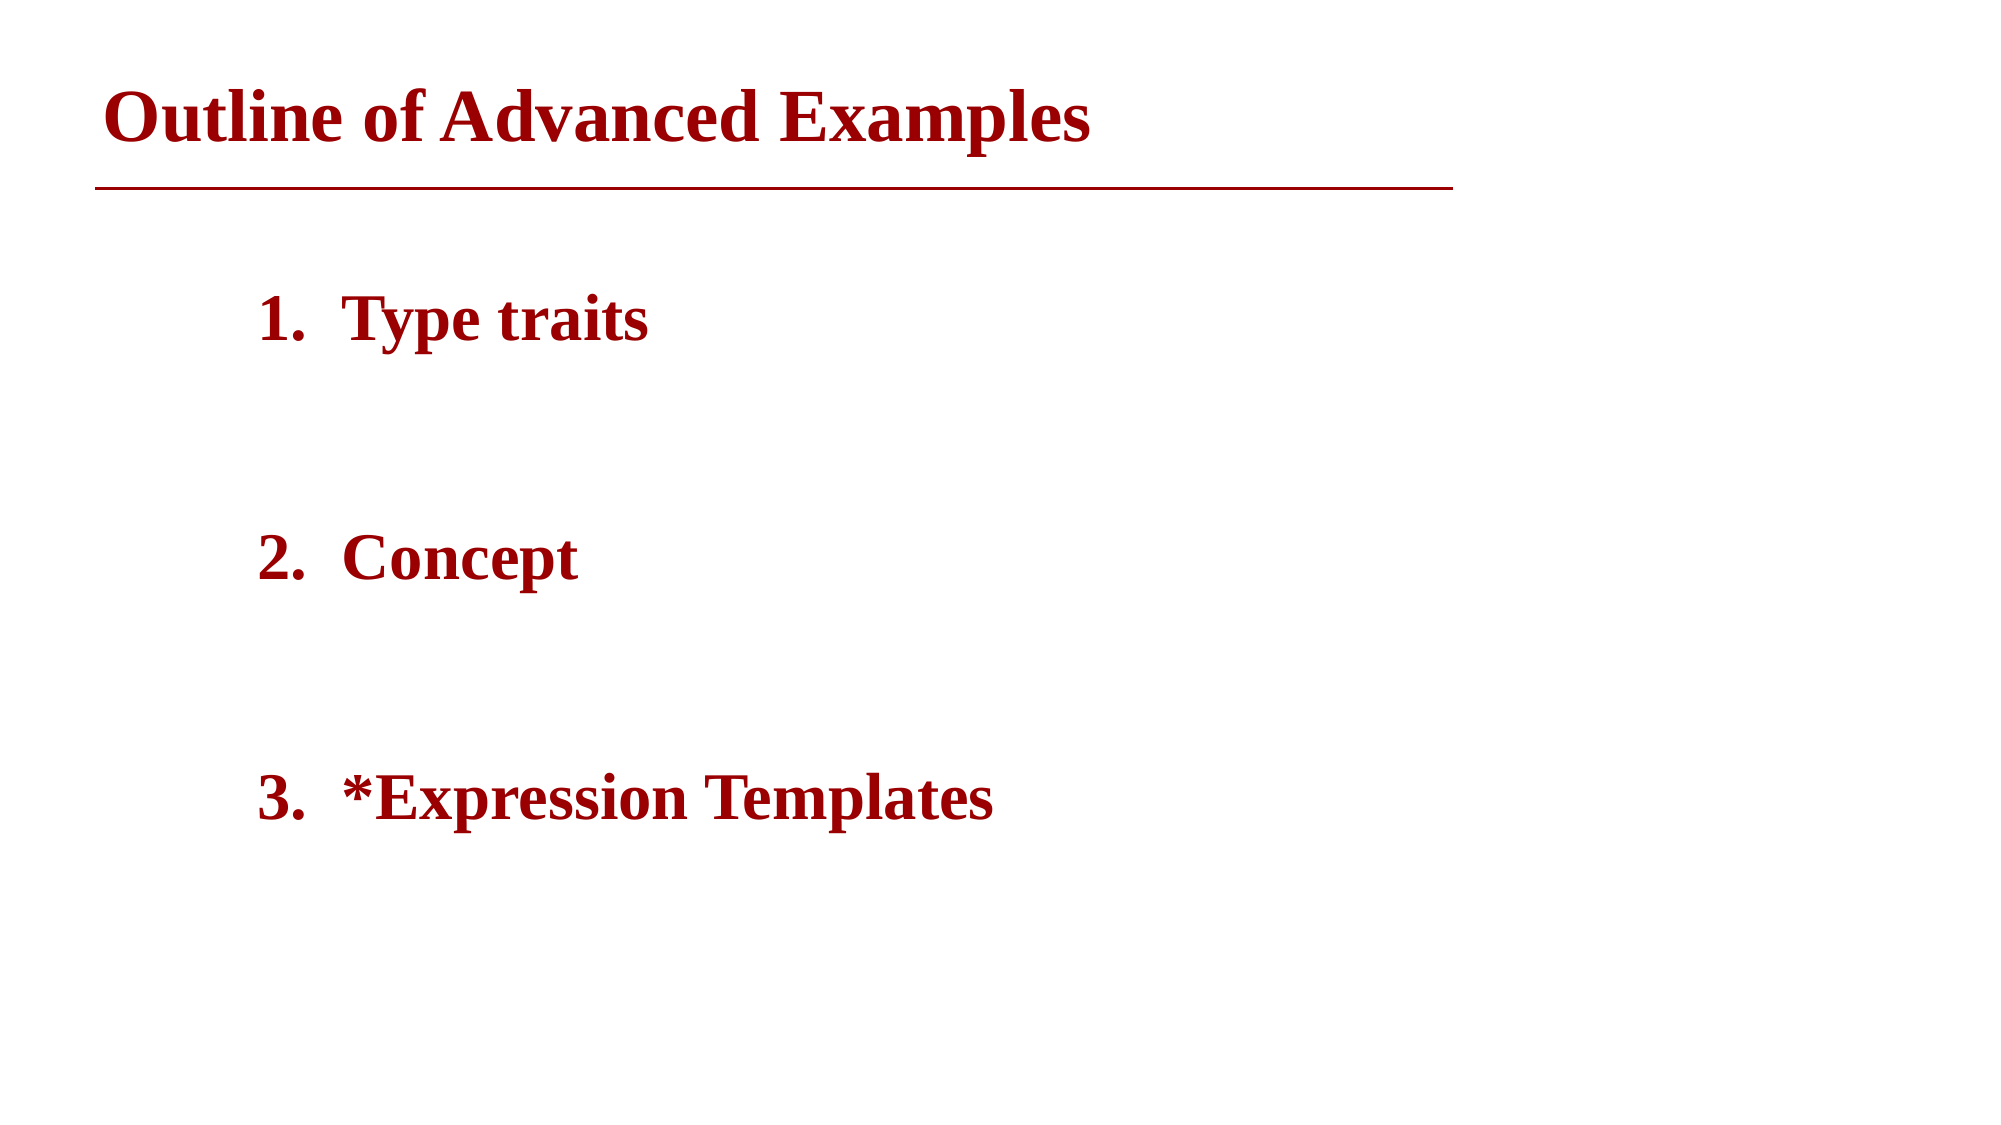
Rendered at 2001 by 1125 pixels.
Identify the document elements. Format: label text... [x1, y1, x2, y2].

text_box Type traits Concept *Expression Templates [242, 266, 1011, 841]
text_box Outline of Advanced Examples [88, 58, 1306, 164]
